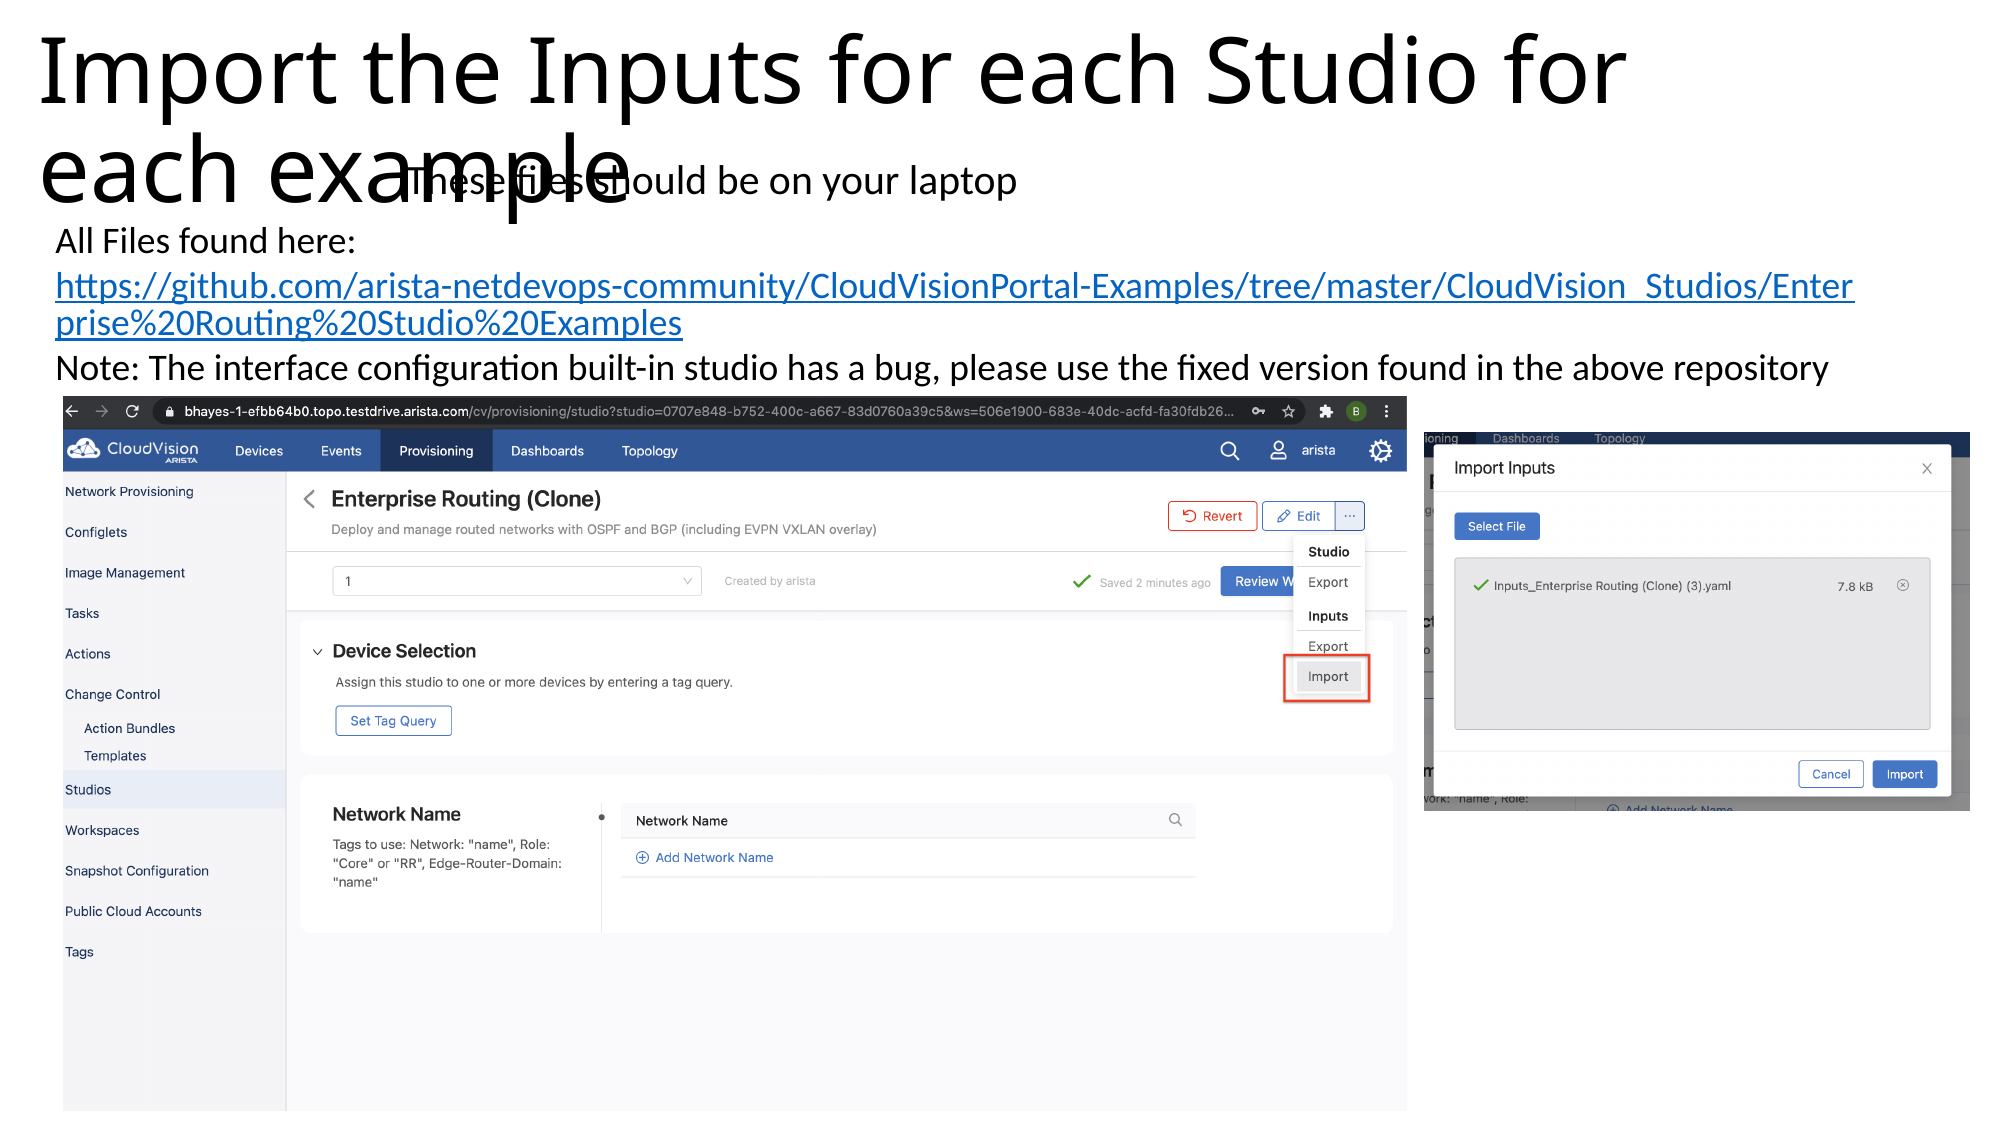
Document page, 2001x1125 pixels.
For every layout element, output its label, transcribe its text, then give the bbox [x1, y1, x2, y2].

text_box These files should be on your laptop [391, 150, 2000, 242]
picture [1424, 432, 1970, 811]
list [62, 396, 1407, 1111]
text_box All Files found here: https://github.com/arista-netdevops-community/CloudVisionPortal-Examples/tree/master/CloudVision_Studios/Enterprise%20Routing%20Studio%20Examples Note: The interface configuration built-in studio has a bug, please use the fixed version found in the above repository [40, 208, 1888, 359]
title Import the Inputs for each Studio for each example [23, 14, 1749, 233]
